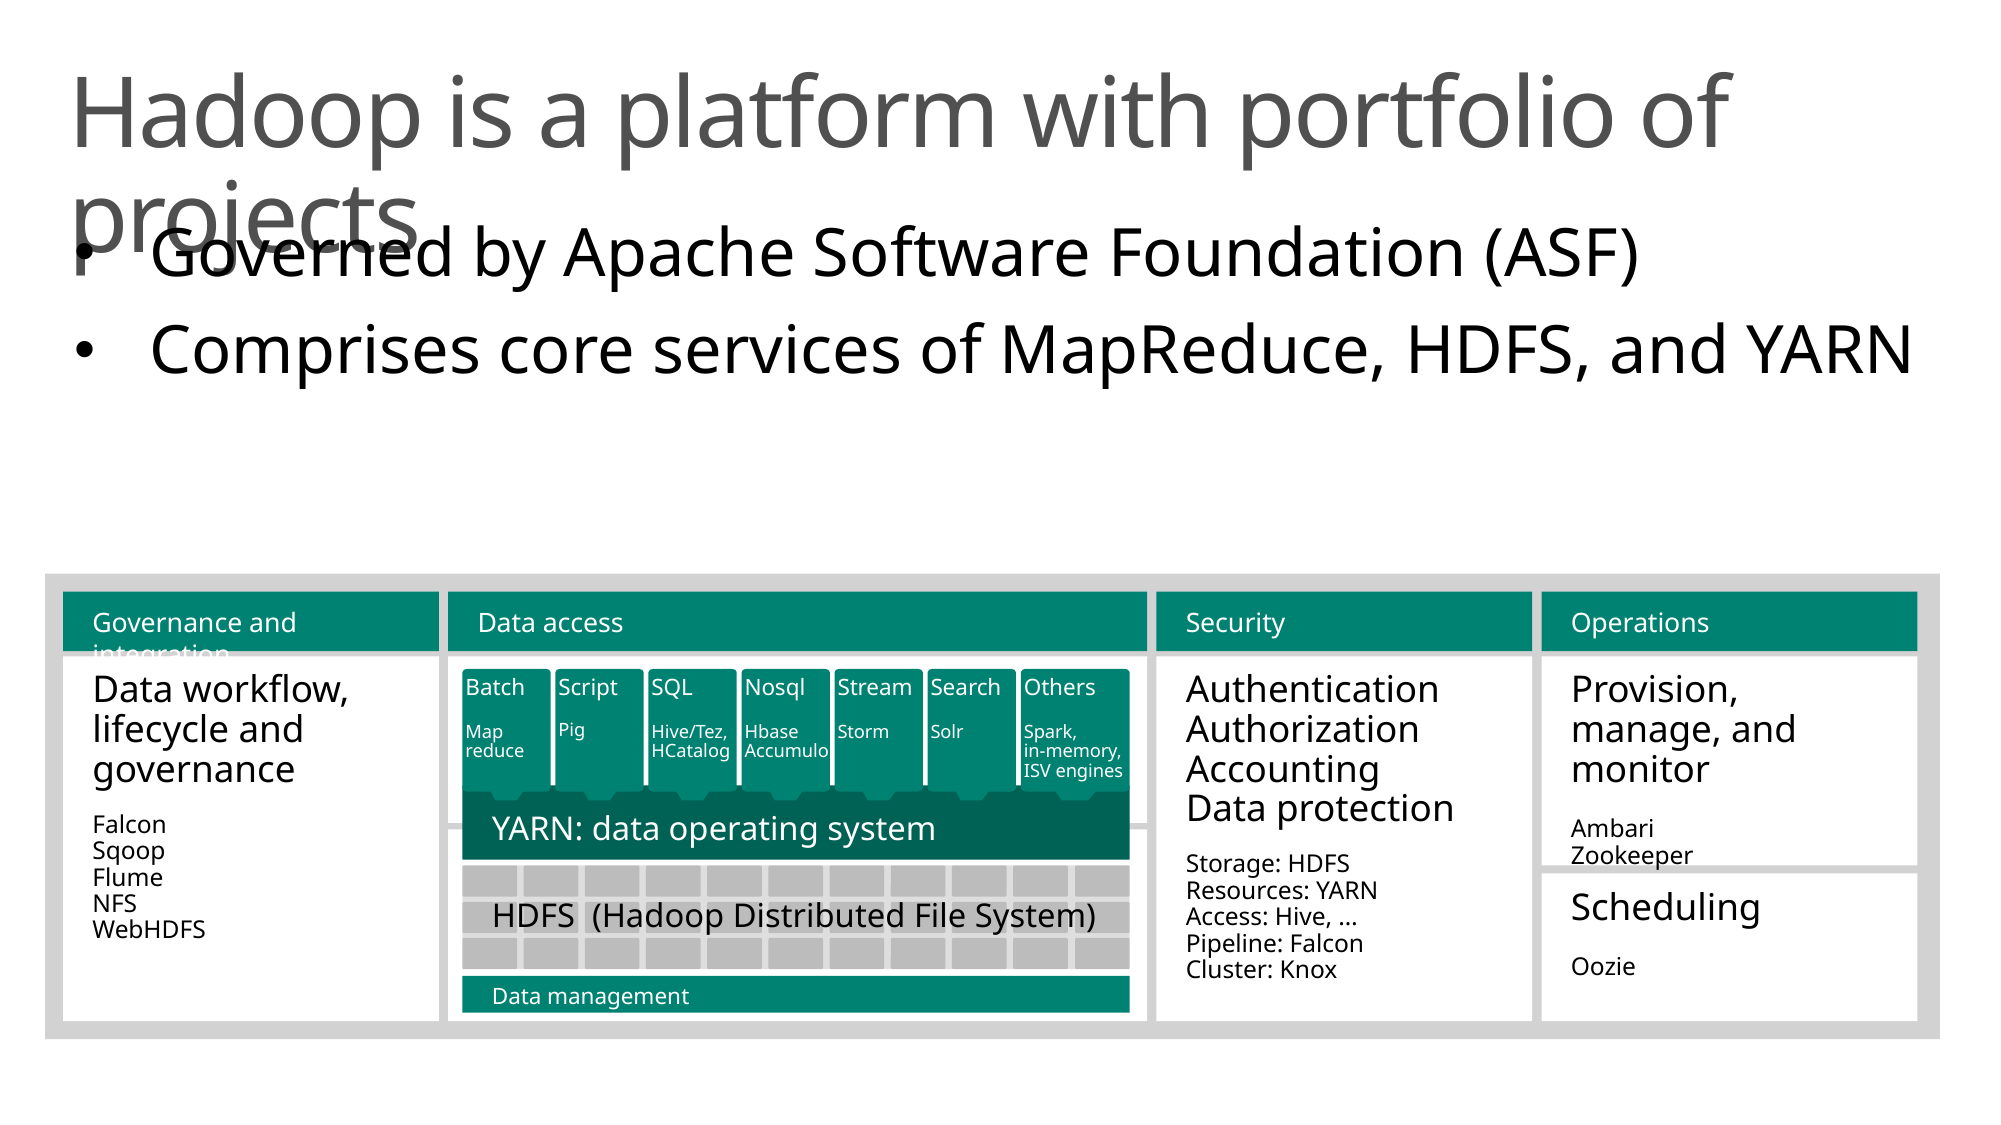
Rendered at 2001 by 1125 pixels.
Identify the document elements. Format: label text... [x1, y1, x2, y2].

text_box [62, 591, 440, 1022]
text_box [1541, 591, 1918, 1022]
list Governed by Apache Software Foundation (ASF) Comprises core services of MapReduce, HDFS, and YARN [44, 195, 1957, 527]
text_box [44, 573, 1941, 1040]
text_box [447, 591, 1148, 1022]
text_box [1156, 591, 1533, 1022]
title Hadoop is a platform with portfolio of projects [44, 47, 1957, 195]
